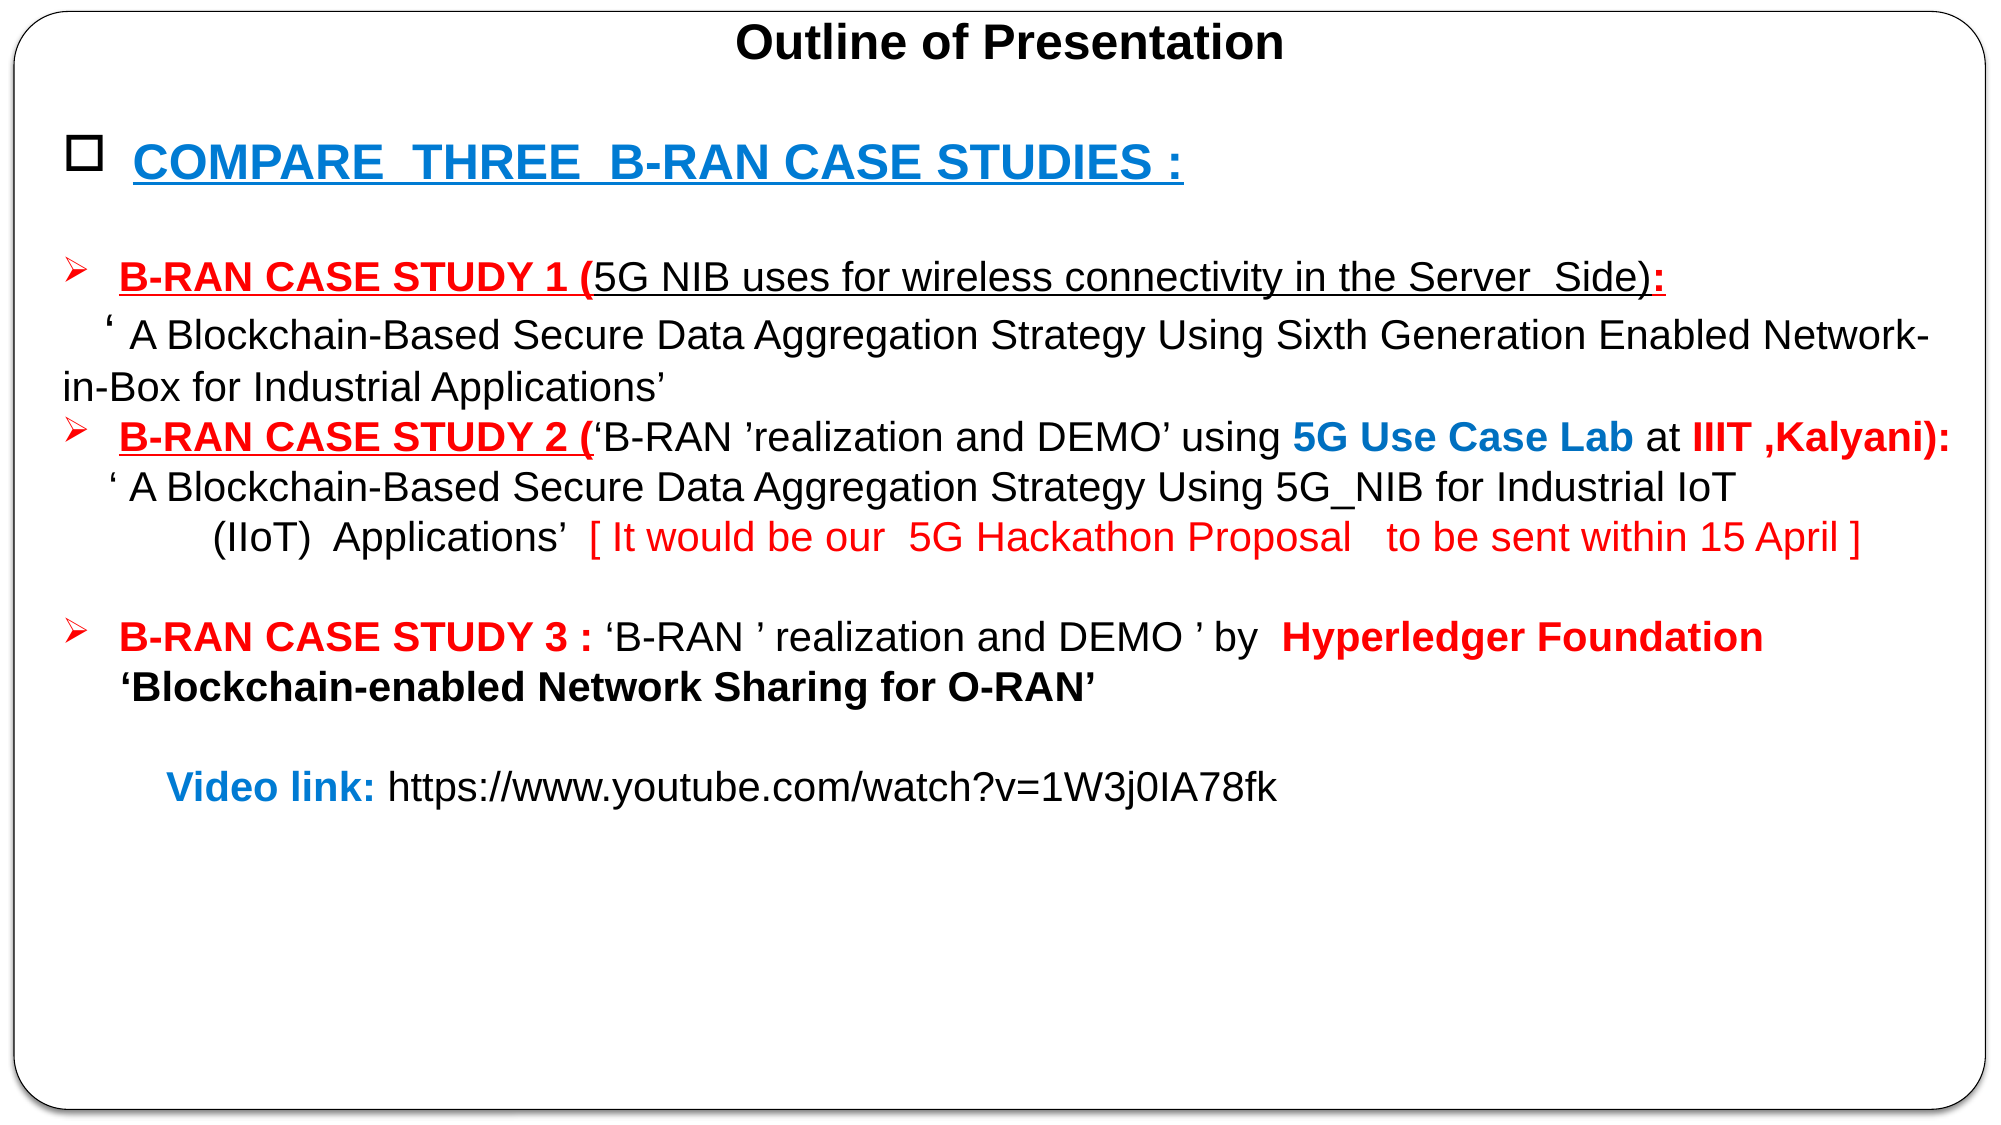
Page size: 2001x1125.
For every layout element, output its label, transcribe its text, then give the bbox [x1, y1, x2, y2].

text_box Outline of Presentation COMPARE THREE B-RAN CASE STUDIES : B-RAN CASE STUDY 1 (5G NIB uses for wireless connectivity in the Server Side): ‘ A Blockchain-Based Secure Data Aggregation Strategy Using Sixth Generation Enabled Network-in-Box for Industrial Applications’ B-RAN CASE STUDY 2 (‘B-RAN ’realization and DEMO’ using 5G Use Case Lab at IIIT ,Kalyani): ‘ A Blockchain-Based Secure Data Aggregation Strategy Using 5G_NIB for Industrial IoT (IIoT) Applications’ [ It would be our 5G Hackathon Proposal to be sent within 15 April ] B-RAN CASE STUDY 3 : ‘B-RAN ’ realization and DEMO ’ by Hyperledger Foundation ‘Blockchain-enabled Network Sharing for O-RAN’ Video link: https://www.youtube.com/watch?v=1W3j0IA78fk [47, 2, 1973, 1125]
